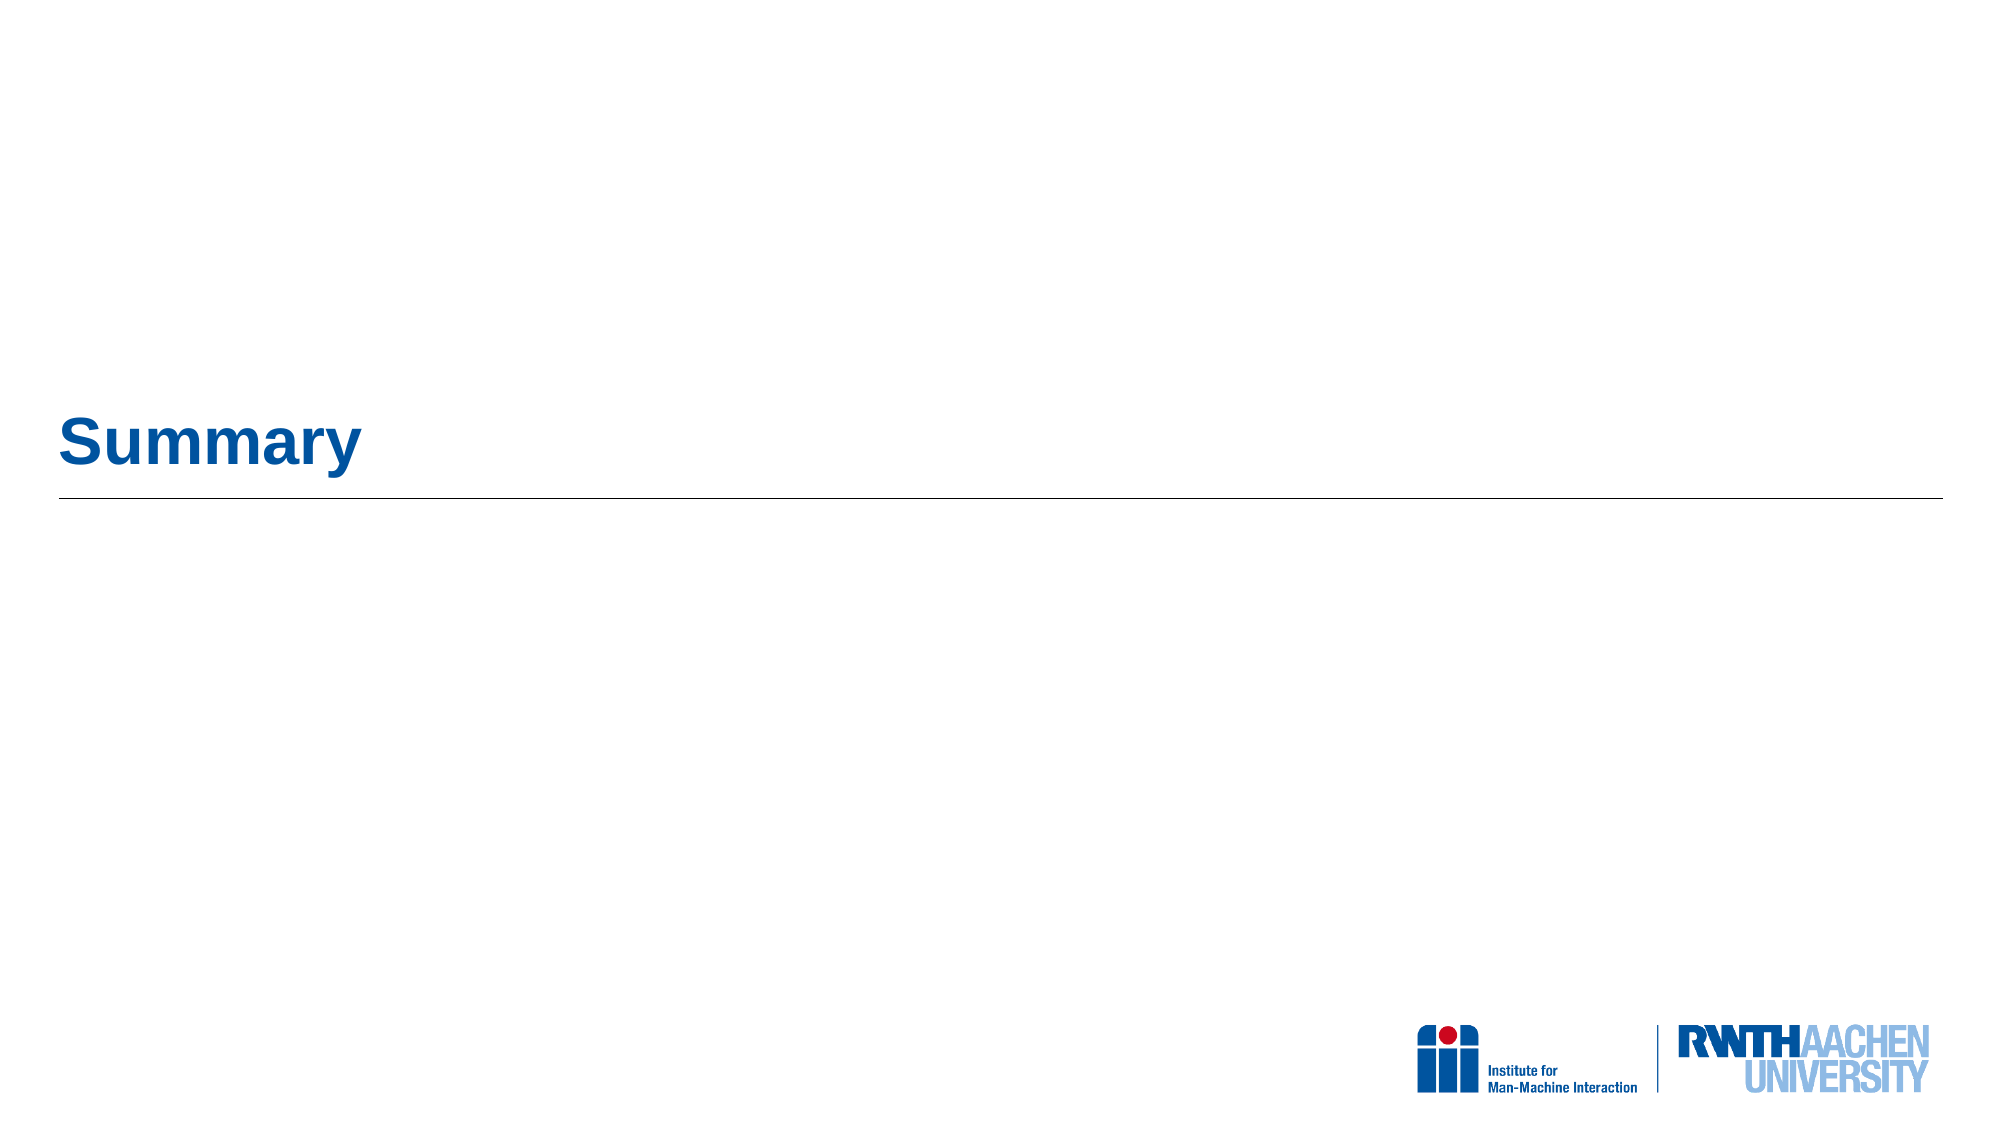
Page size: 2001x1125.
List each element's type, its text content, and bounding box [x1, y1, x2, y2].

picture [1416, 1023, 1930, 1093]
text_box Summary [56, 396, 2000, 479]
